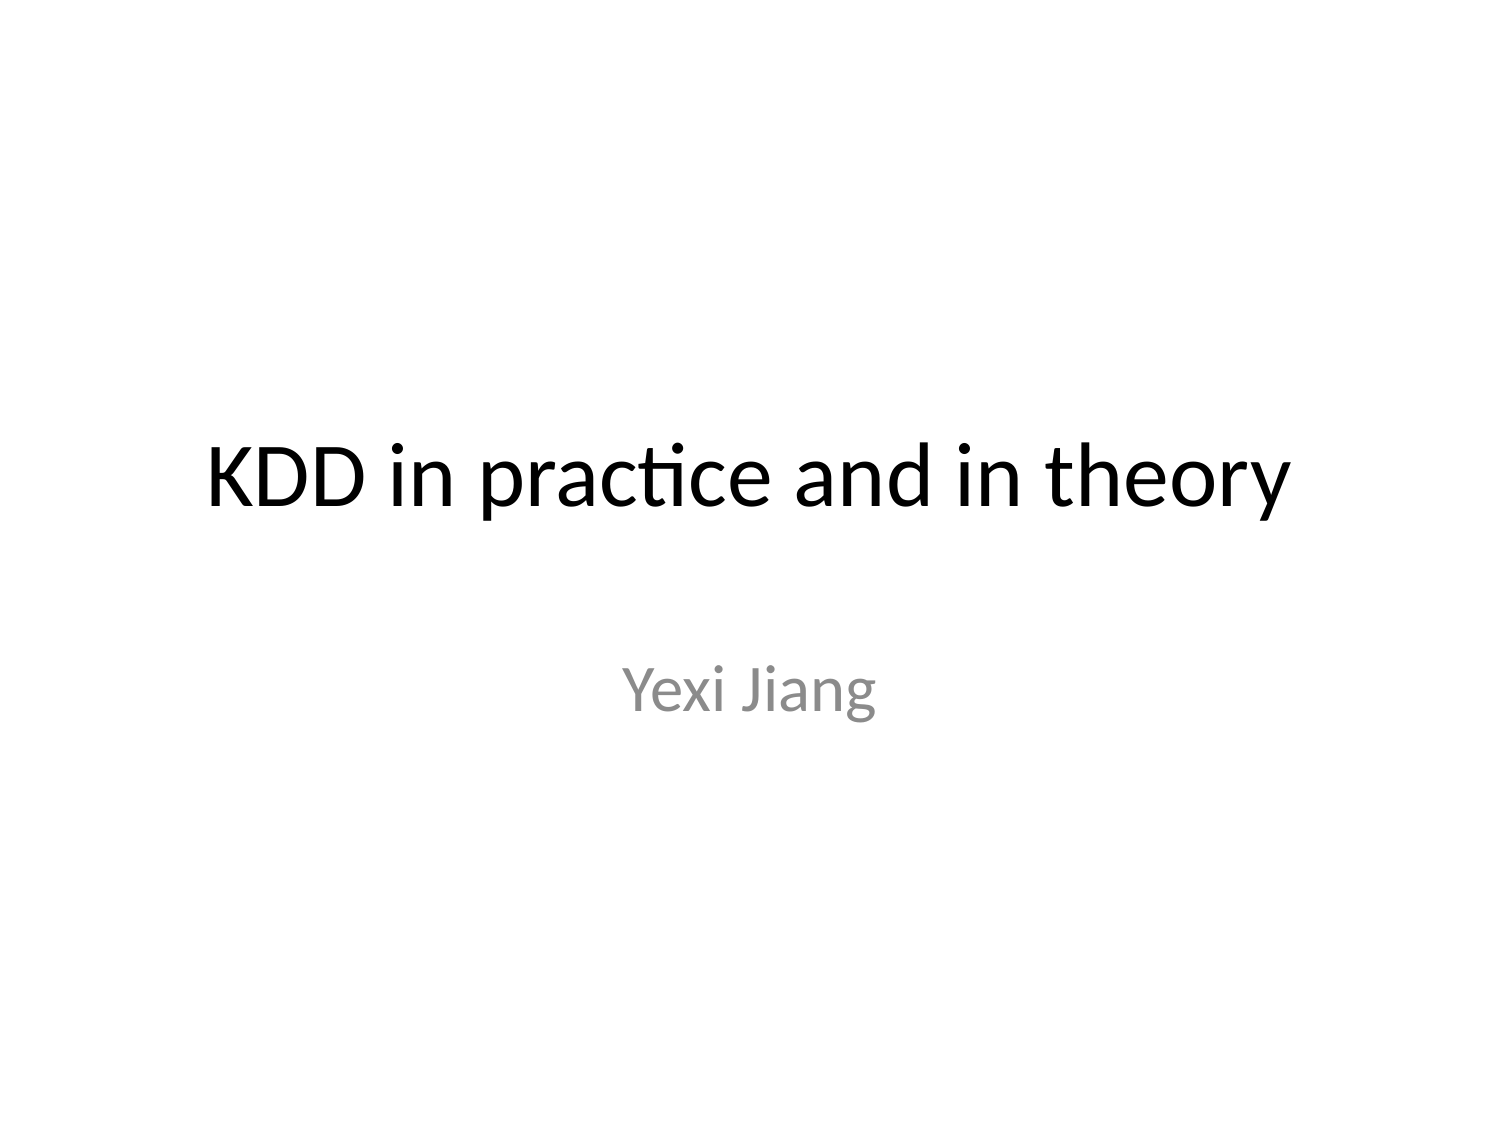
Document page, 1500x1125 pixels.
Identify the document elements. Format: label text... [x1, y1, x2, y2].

subtitle Yexi Jiang [225, 637, 1275, 925]
title KDD in practice and in theory [112, 349, 1388, 591]
